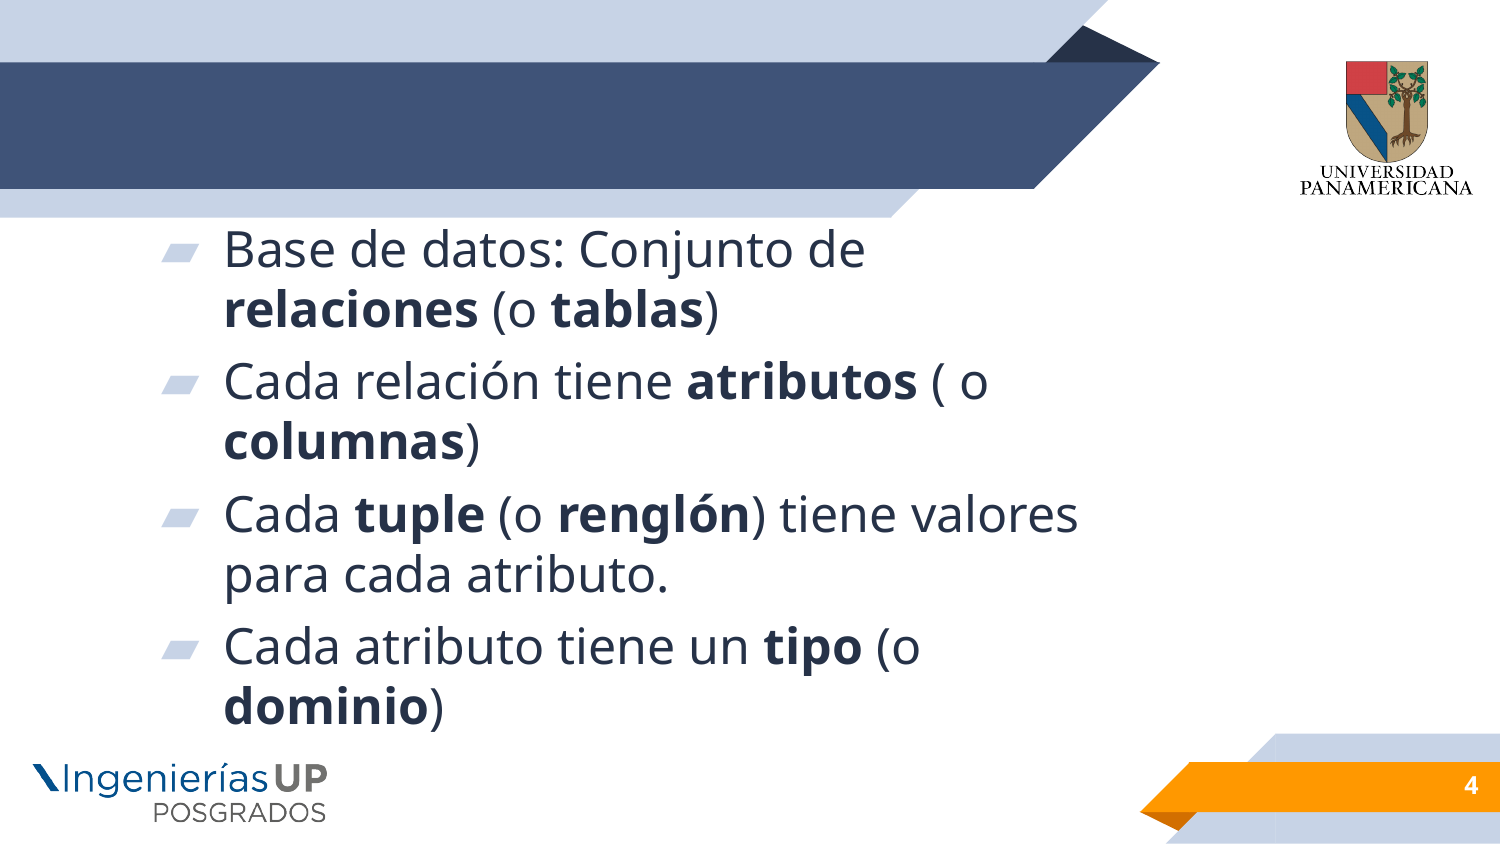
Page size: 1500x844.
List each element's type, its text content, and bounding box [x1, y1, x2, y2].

list Base de datos: Conjunto de relaciones (o tablas) Cada relación tiene atributos ( o columnas) Cada tuple (o renglón) tiene valores para cada atributo. Cada atributo tiene un tipo (o dominio) [133, 217, 1140, 734]
slide_number 4 [1249, 760, 1494, 813]
picture [1286, 44, 1490, 210]
picture [15, 737, 344, 844]
